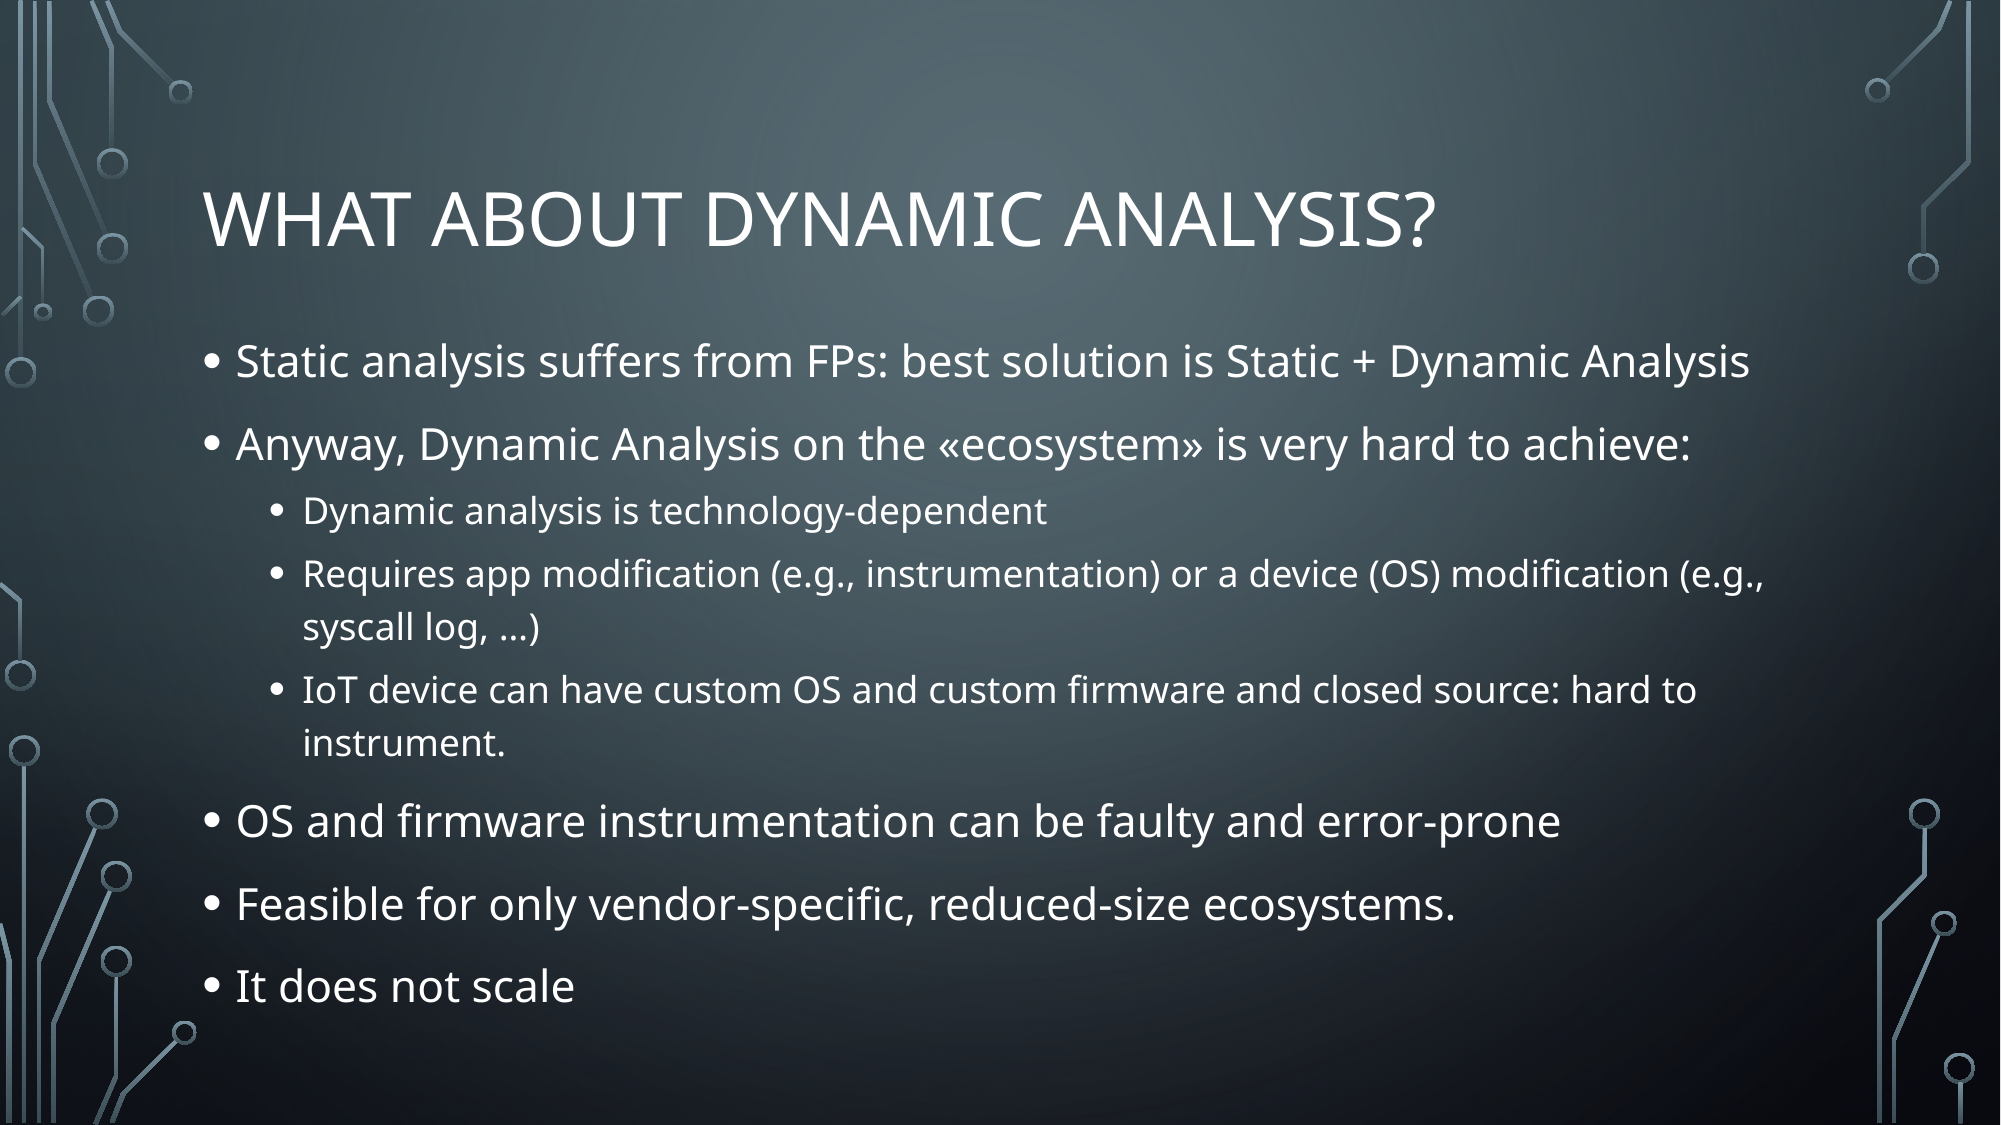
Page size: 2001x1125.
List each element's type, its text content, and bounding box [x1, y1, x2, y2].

list Static analysis suffers from FPs: best solution is Static + Dynamic Analysis Anyway, Dynamic Analysis on the «ecosystem» is very hard to achieve: Dynamic analysis is technology-dependent Requires app modification (e.g., instrumentation) or a device (OS) modification (e.g., syscall log, …) IoT device can have custom OS and custom firmware and closed source: hard to instrument. OS and firmware instrumentation can be faulty and error-prone Feasible for only vendor-specific, reduced-size ecosystems. It does not scale [187, 315, 1813, 1072]
title What ABOUT DYNAMIC ANALYSIS? [187, 101, 1813, 315]
